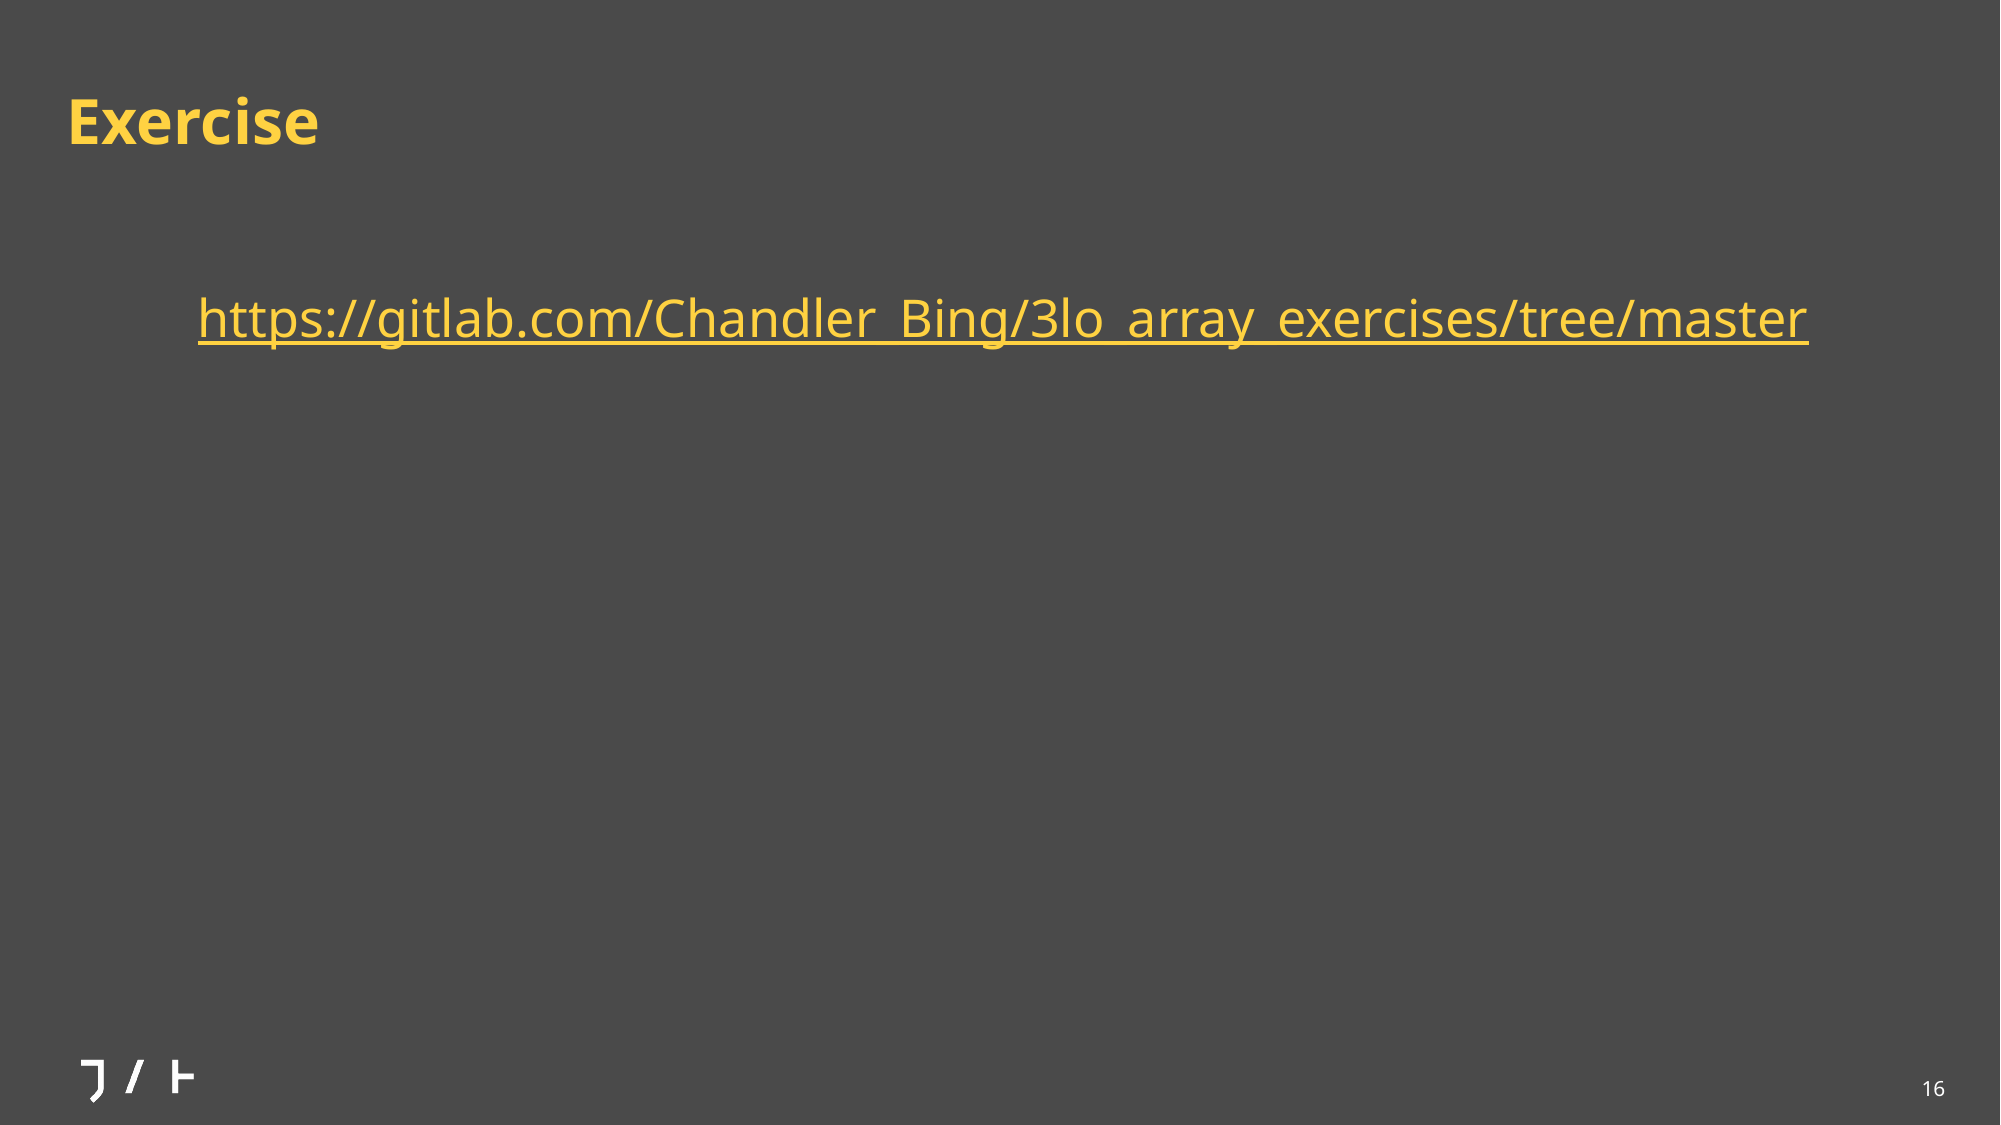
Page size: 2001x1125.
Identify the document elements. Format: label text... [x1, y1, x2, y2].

slide_number 16 [1903, 1070, 1963, 1110]
list https://gitlab.com/Chandler_Bing/3lo_array_exercises/tree/master [66, 281, 1955, 402]
picture [66, 1041, 205, 1115]
title Exercise [66, 55, 1904, 157]
